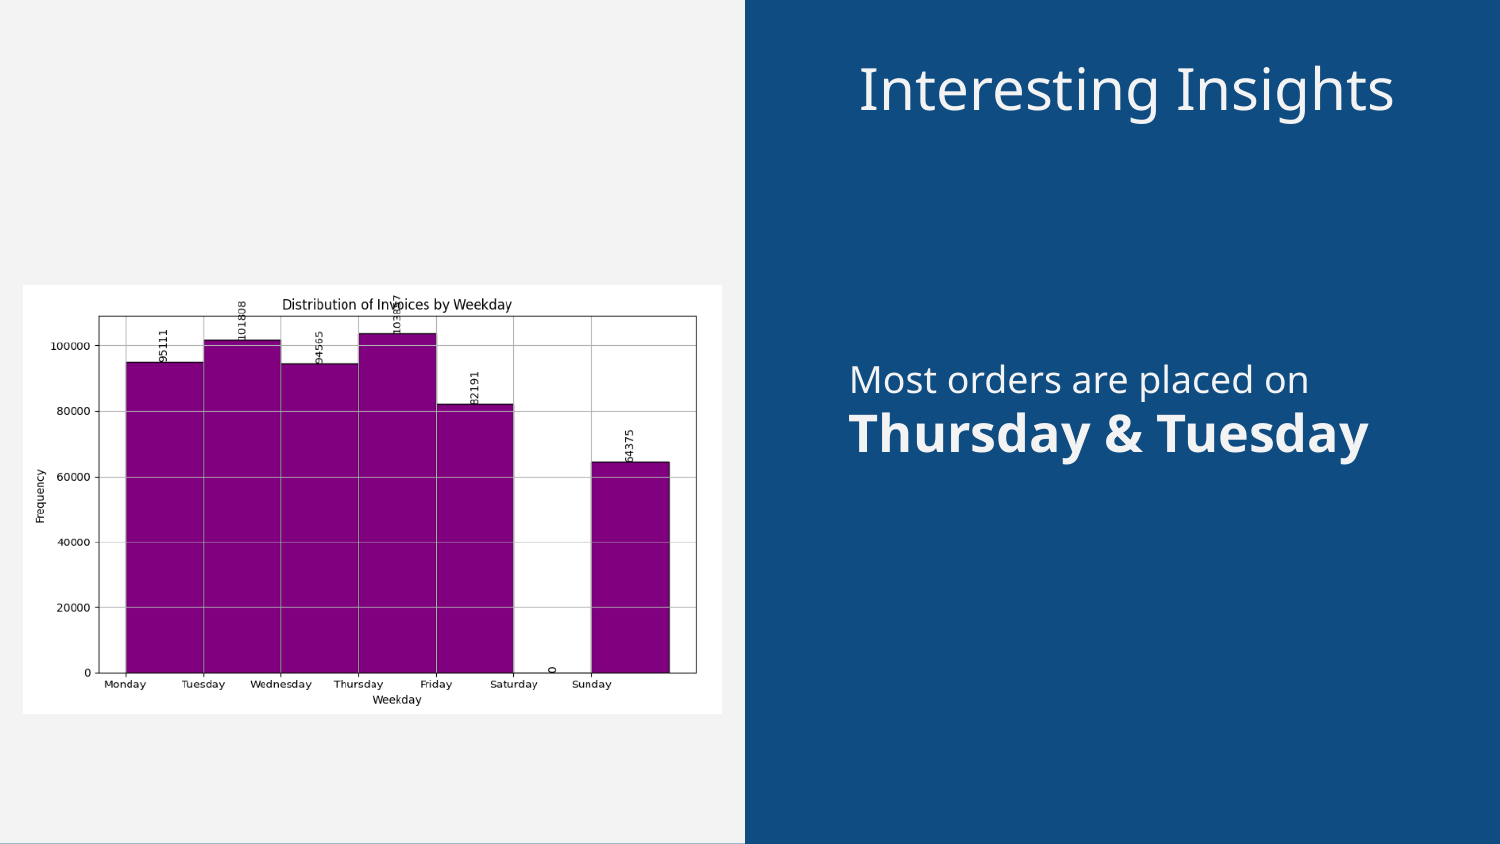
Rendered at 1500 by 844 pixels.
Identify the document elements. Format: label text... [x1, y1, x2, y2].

text_box [0, 0, 745, 844]
picture [22, 285, 722, 714]
text_box Interesting Insights [755, 37, 1500, 138]
text_box Most orders are placed on Thursday & Tuesday [833, 340, 1419, 479]
